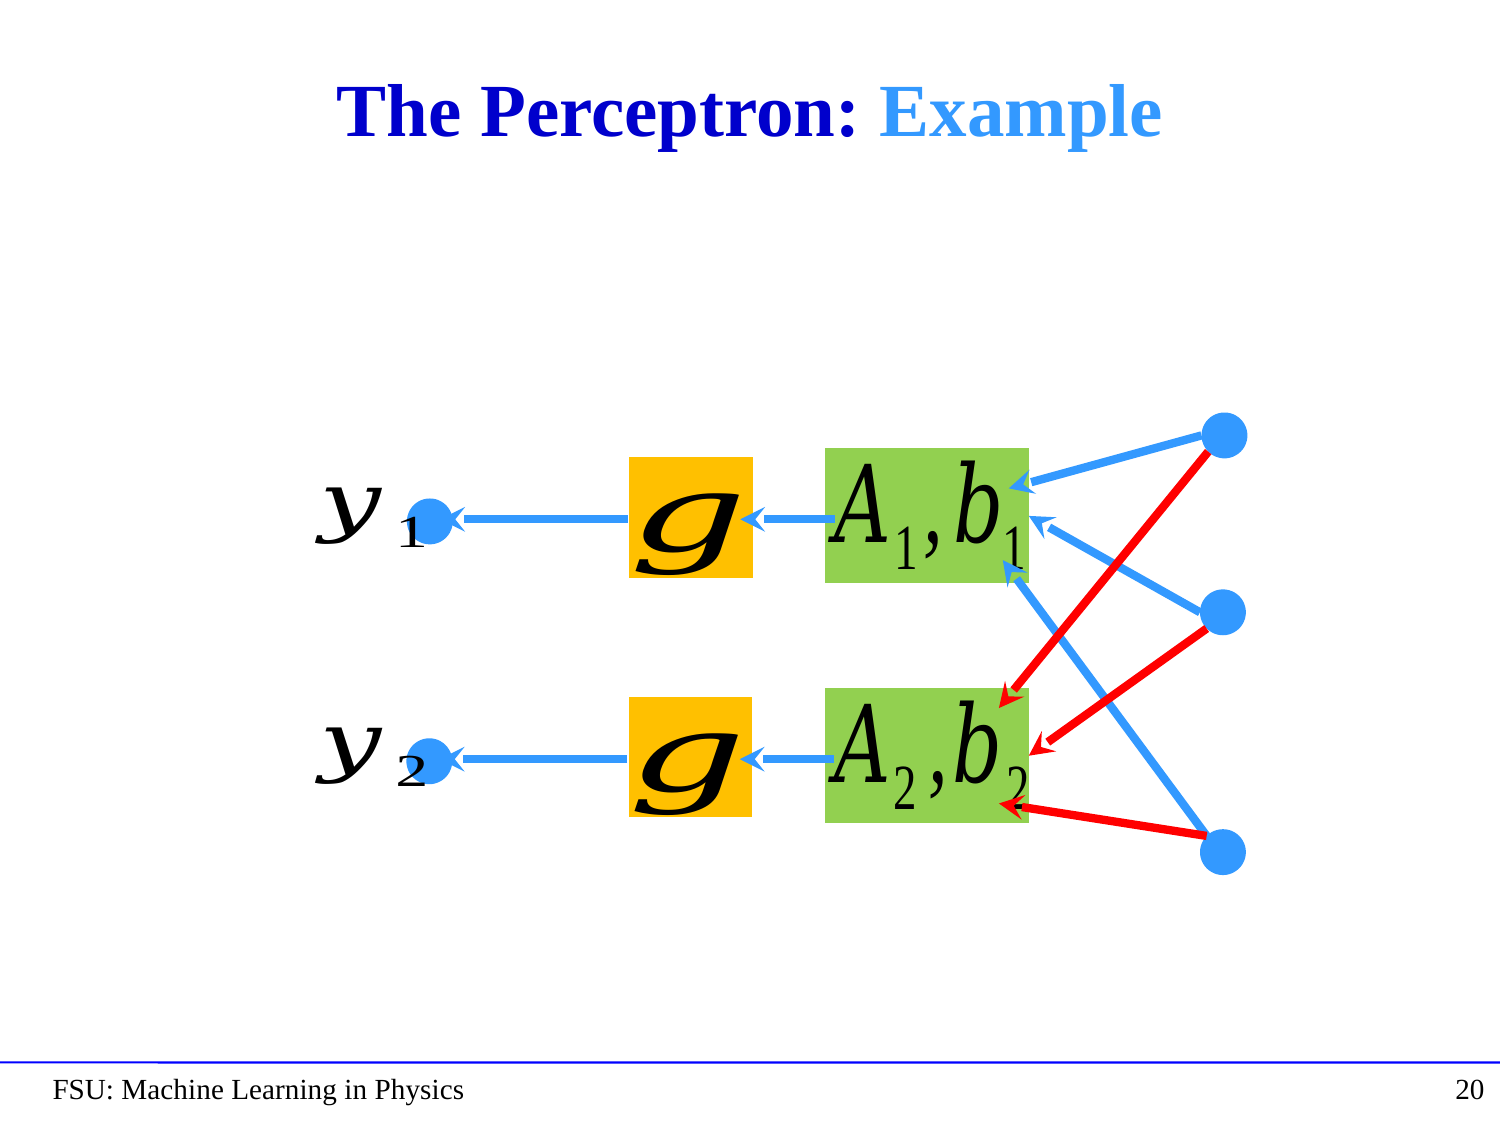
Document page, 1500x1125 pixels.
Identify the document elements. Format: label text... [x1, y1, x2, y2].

title The Perceptron: Example [112, 37, 1388, 176]
slide_number 20 [1362, 1062, 1500, 1125]
footer FSU: Machine Learning in Physics [37, 1062, 1351, 1125]
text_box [312, 374, 1363, 876]
